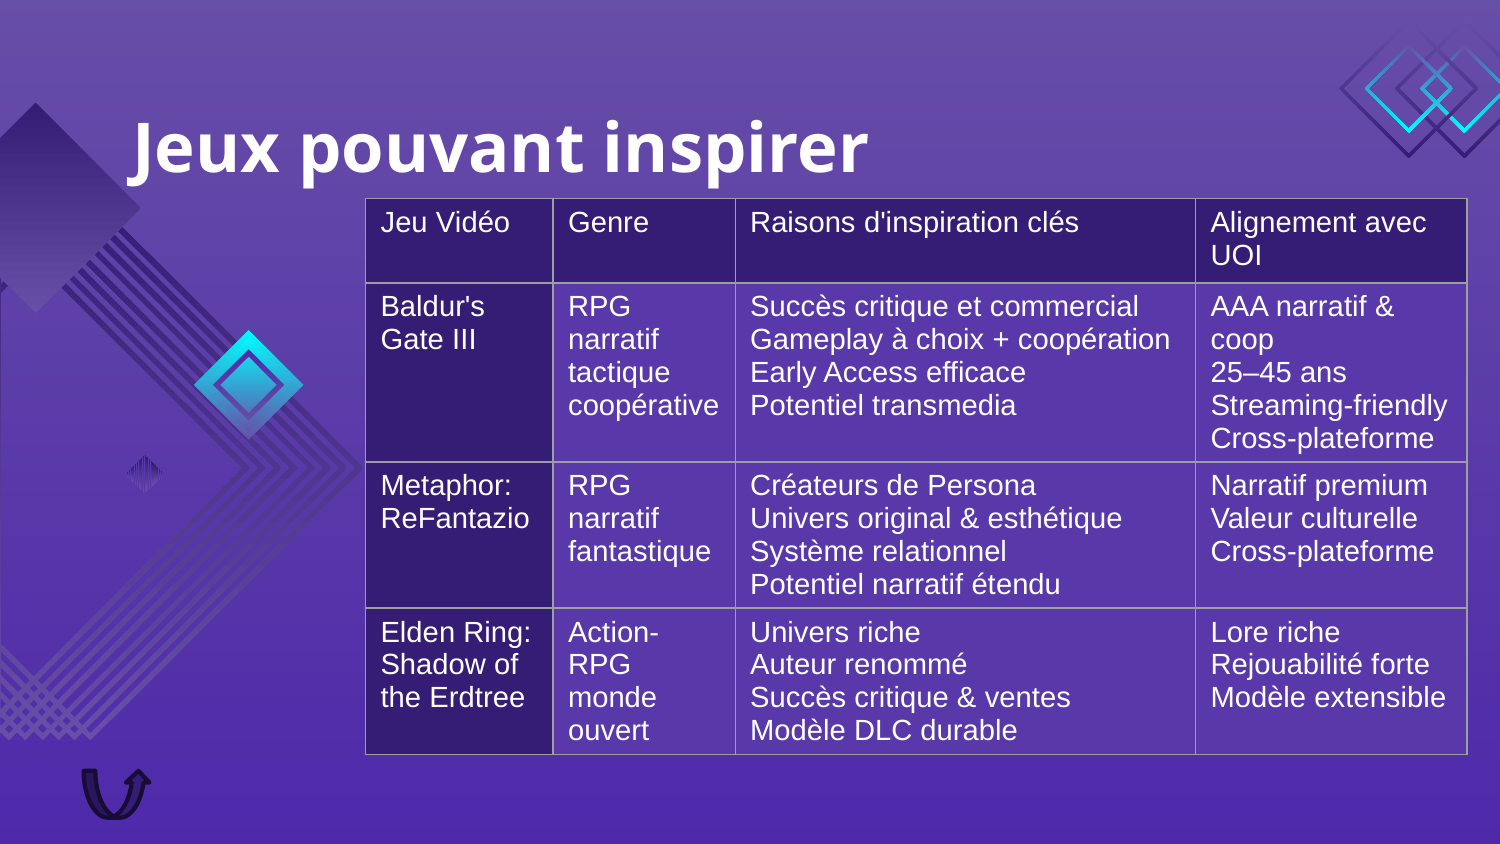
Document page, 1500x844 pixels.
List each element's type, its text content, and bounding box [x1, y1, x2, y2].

table_cell RPG narratif fantastique [554, 463, 735, 607]
table_cell Metaphor: ReFantazio [366, 463, 552, 607]
table_header Jeu Vidéo [366, 199, 552, 282]
table_cell RPG narratif tactique coopérative [554, 284, 735, 461]
table_cell Elden Ring: Shadow of the Erdtree [366, 609, 552, 754]
table_cell Univers riche Auteur renommé Succès critique & ventes Modèle DLC durable [736, 609, 1195, 754]
table_cell Narratif premium Valeur culturelle Cross-plateforme [1196, 463, 1466, 607]
text_box [81, 768, 152, 820]
table_cell Lore riche Rejouabilité forte Modèle extensible [1196, 609, 1466, 754]
table_header Alignement avec UOI [1196, 199, 1466, 282]
table_cell Action-RPG monde ouvert [554, 609, 735, 754]
table_cell Créateurs de Persona Univers original & esthétique Système relationnel Potentiel narratif étendu [736, 463, 1195, 607]
table_cell Succès critique et commercial Gameplay à choix + coopération Early Access efficace Potentiel transmedia [736, 284, 1195, 461]
title Jeux pouvant inspirer [116, 88, 1383, 183]
table_cell AAA narratif & coop 25–45 ans Streaming-friendly Cross-plateforme [1196, 284, 1466, 461]
text_box [354, 283, 1468, 844]
table_header Raisons d'inspiration clés [736, 199, 1195, 282]
table_cell Baldur's Gate III [366, 284, 552, 461]
table_header Genre [554, 199, 735, 282]
